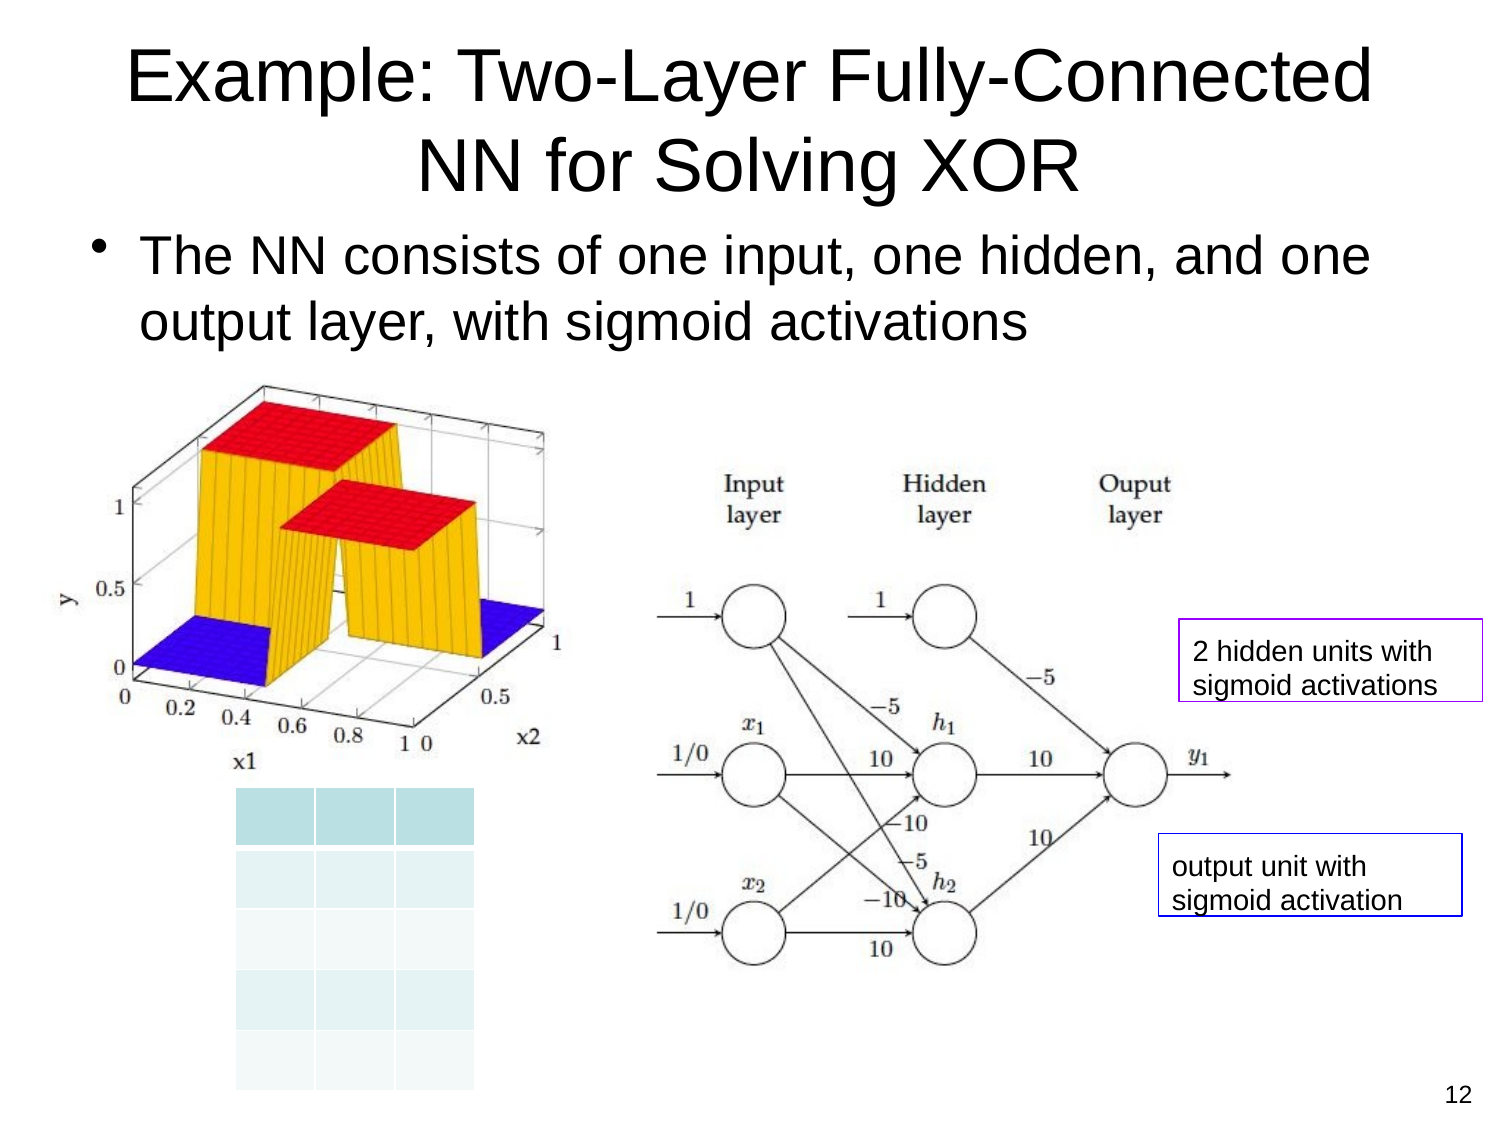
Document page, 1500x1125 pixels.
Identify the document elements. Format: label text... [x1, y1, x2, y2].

text_box [622, 457, 1265, 976]
text_box 2 hidden units with sigmoid activations [1179, 618, 1483, 702]
title Example: Two-Layer Fully-Connected NN for Solving XOR [74, 44, 1426, 188]
slide_number 12 [1137, 1070, 1488, 1112]
list The NN consists of one input, one hidden, and one output layer, with sigmoid activations [74, 212, 1426, 362]
text_box output unit with sigmoid activation [1158, 833, 1462, 917]
text_box [41, 361, 593, 783]
